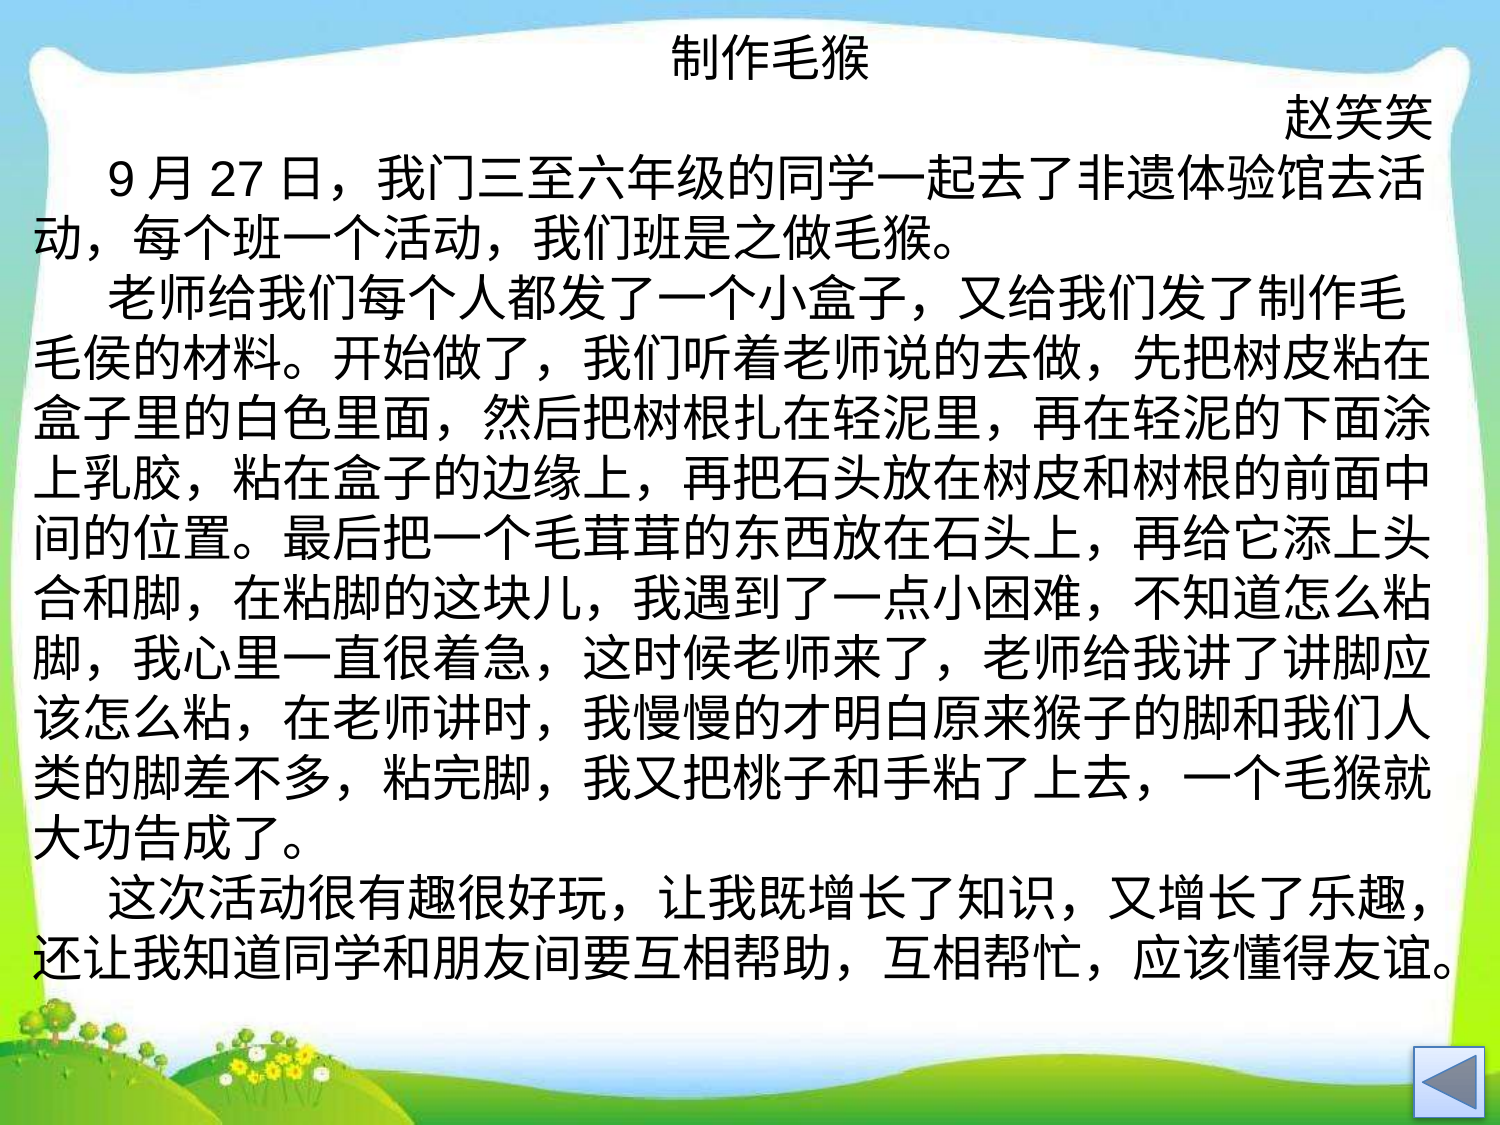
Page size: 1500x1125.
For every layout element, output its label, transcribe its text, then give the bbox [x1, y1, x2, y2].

text_box 制作毛猴 赵笑笑 9月27日，我门三至六年级的同学一起去了非遗体验馆去活动，每个班一个活动，我们班是之做毛猴。 老师给我们每个人都发了一个小盒子，又给我们发了制作毛毛侯的材料。开始做了，我们听着老师说的去做，先把树皮粘在盒子里的白色里面，然后把树根扎在轻泥里，再在轻泥的下面涂上乳胶，粘在盒子的边缘上，再把石头放在树皮和树根的前面中间的位置。最后把一个毛茸茸的东西放在石头上，再给它添上头合和脚，在粘脚的这块儿，我遇到了一点小困难，不知道怎么粘脚，我心里一直很着急，这时候老师来了，老师给我讲了讲脚应该怎么粘，在老师讲时，我慢慢的才明白原来猴子的脚和我们人类的脚差不多，粘完脚，我又把桃子和手粘了上去，一个毛猴就大功告成了。 这次活动很有趣很好玩，让我既增长了知识，又增长了乐趣，还让我知道同学和朋友间要互相帮助，互相帮忙，应该懂得友谊。 [17, 19, 1450, 994]
text_box [1413, 1046, 1485, 1118]
picture [0, 0, 1500, 1125]
